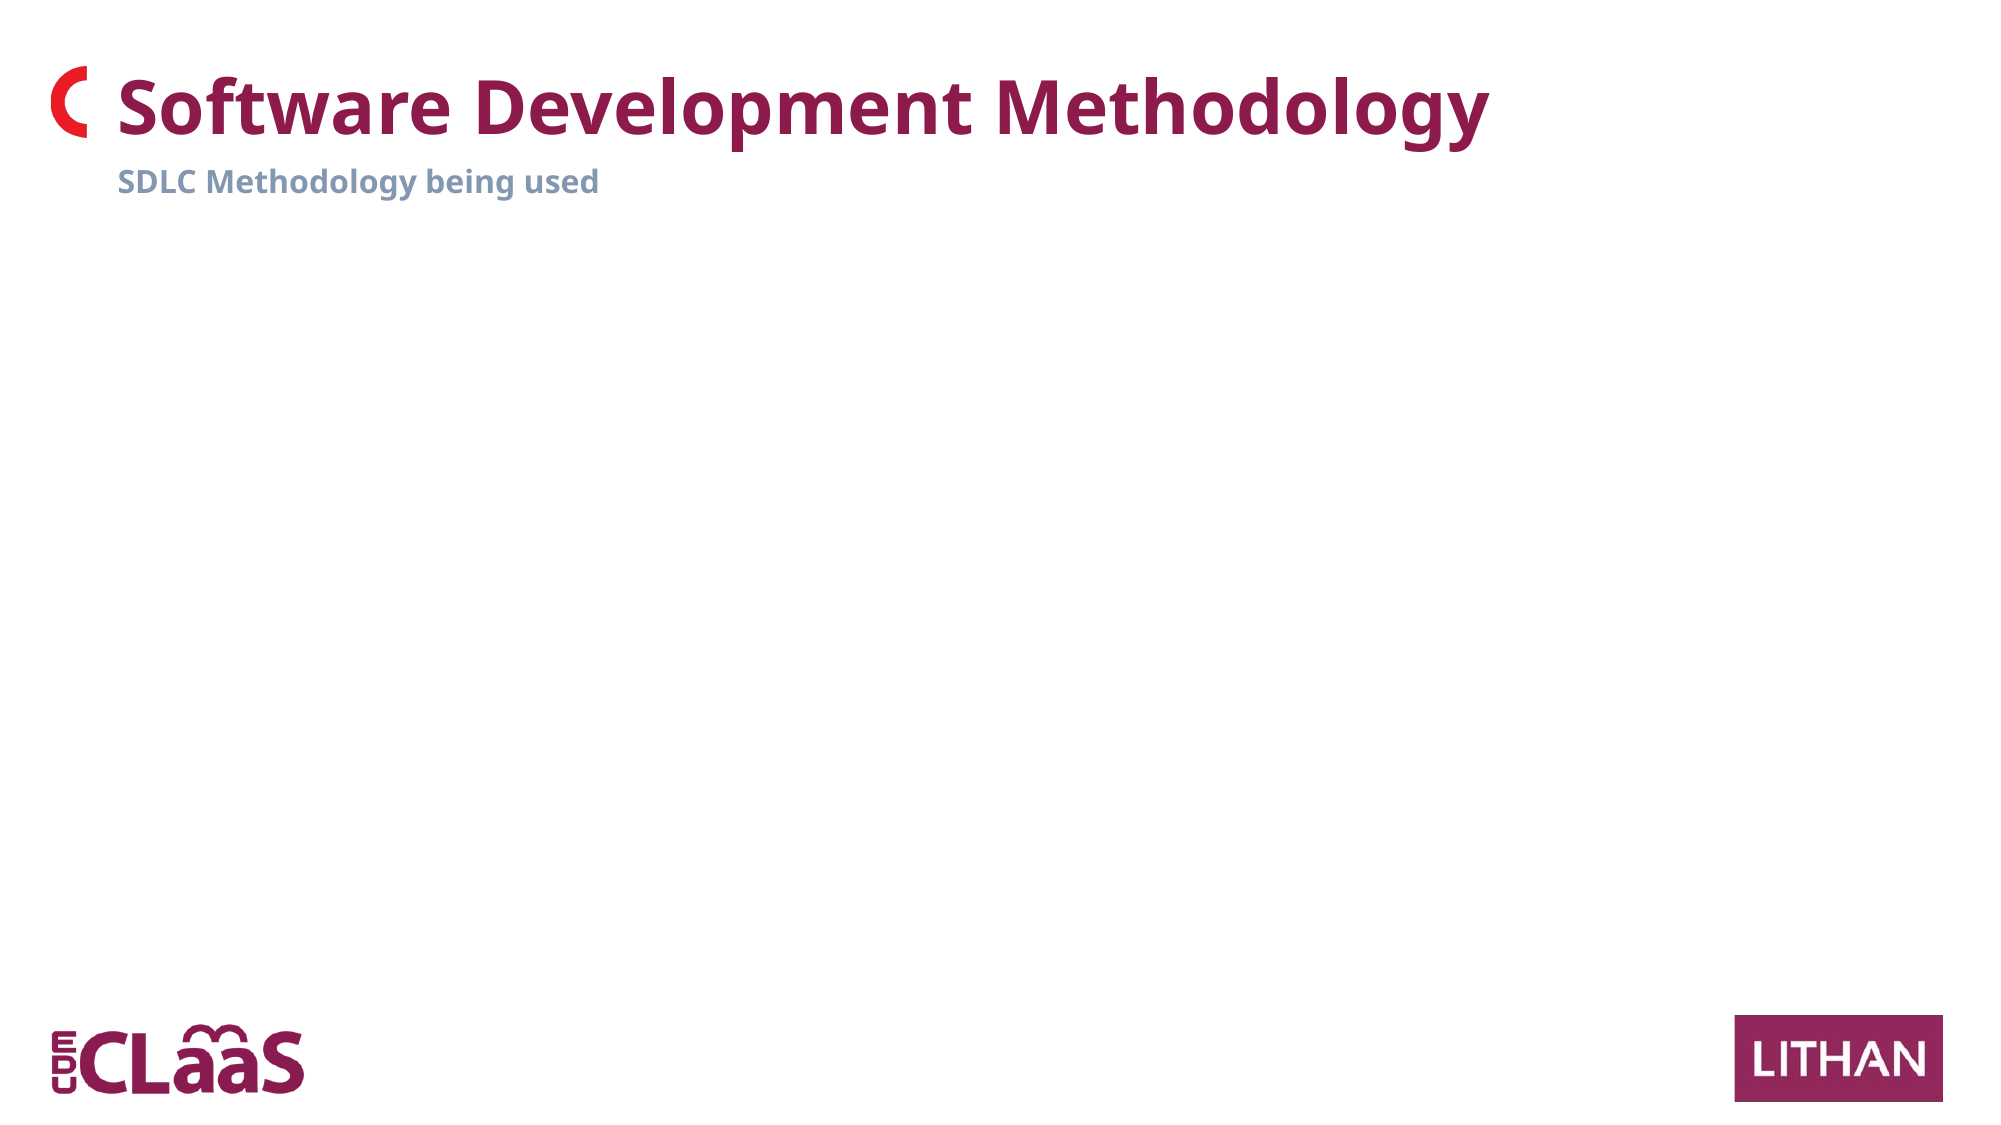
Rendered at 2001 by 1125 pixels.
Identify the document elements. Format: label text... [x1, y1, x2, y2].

picture [50, 1022, 307, 1095]
picture [1734, 1015, 1943, 1102]
list Software Development Methodology [102, 19, 1884, 158]
list SDLC Methodology being used [102, 158, 1884, 208]
picture [50, 66, 87, 138]
